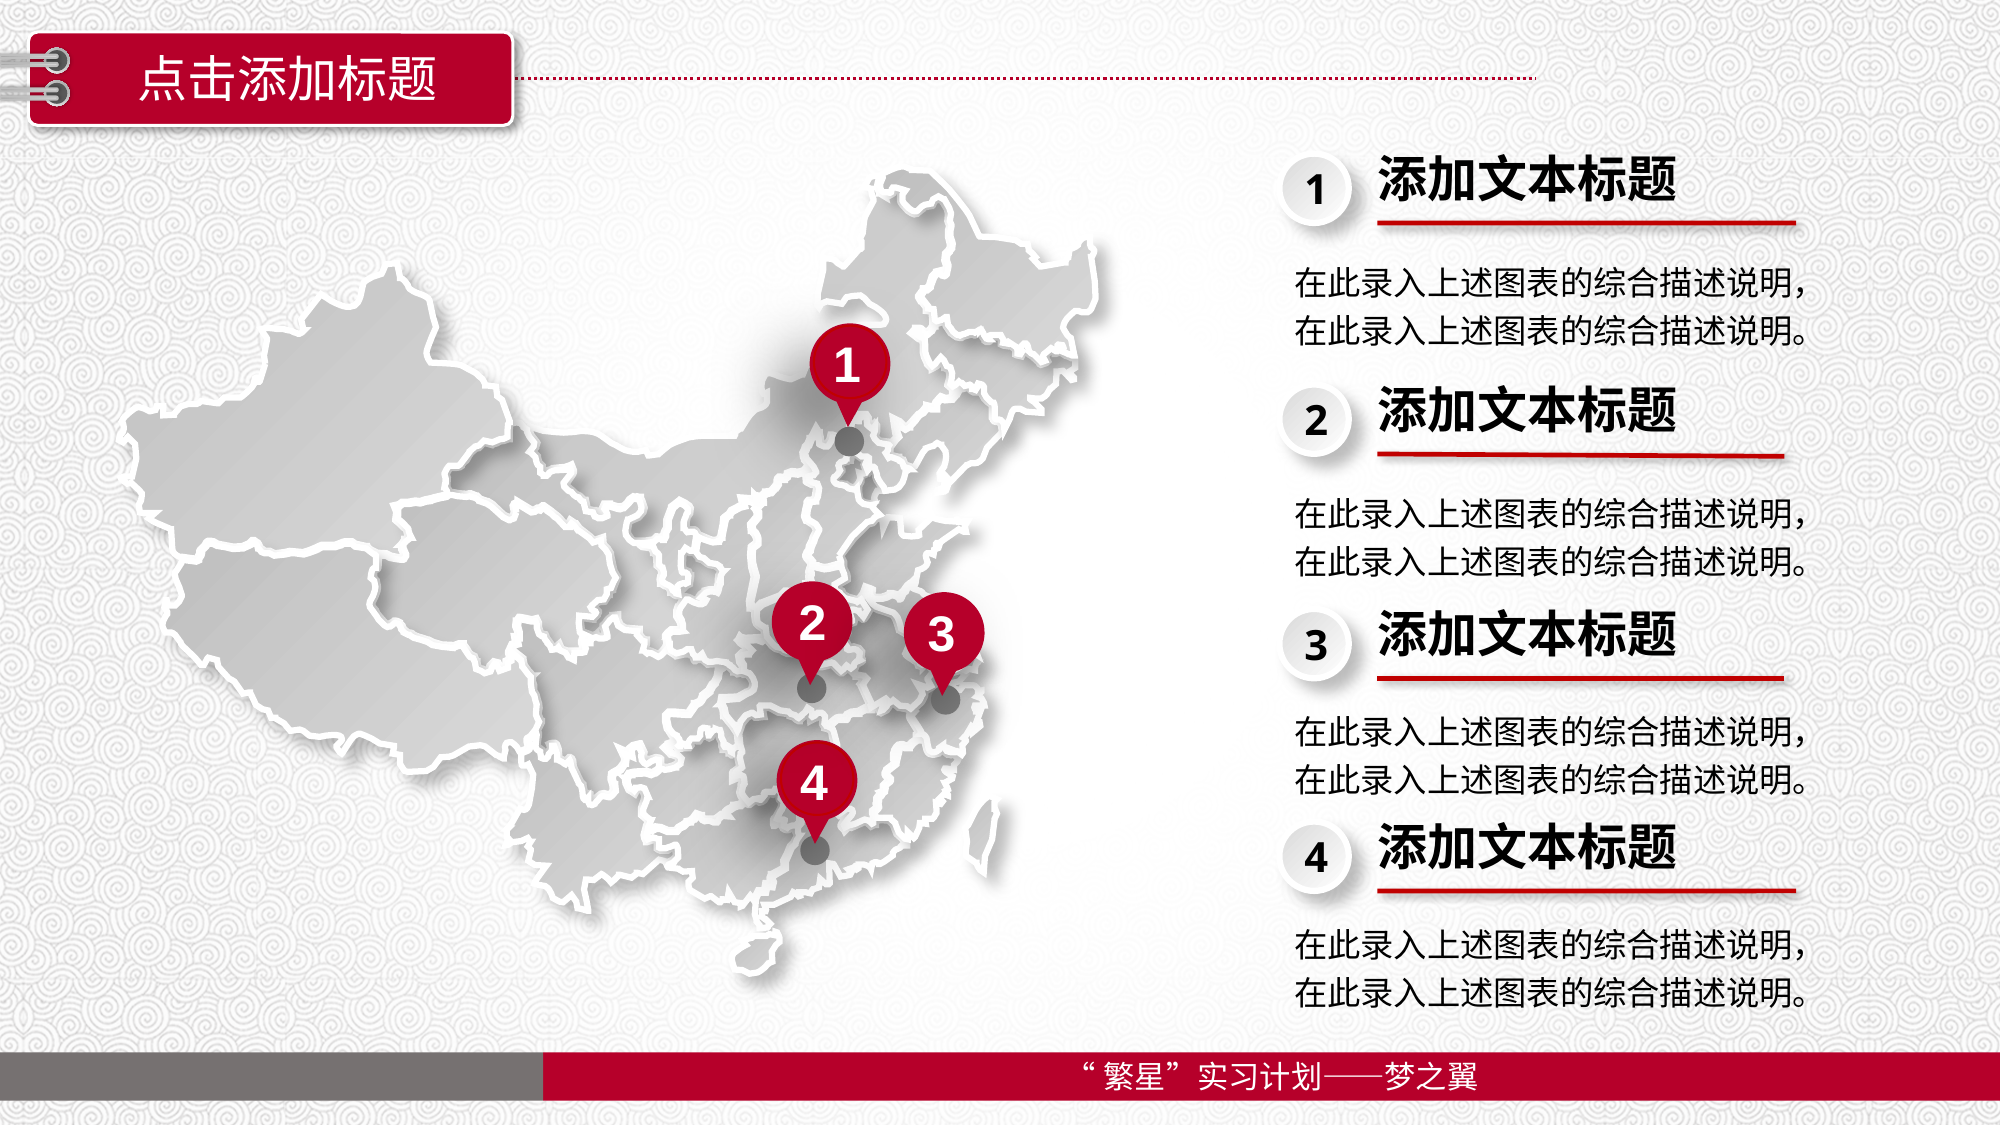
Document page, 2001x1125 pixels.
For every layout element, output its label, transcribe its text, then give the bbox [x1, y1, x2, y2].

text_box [776, 739, 857, 844]
text_box 点击添加标题 [123, 40, 453, 116]
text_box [903, 591, 985, 696]
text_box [771, 581, 852, 686]
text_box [118, 166, 1096, 974]
text_box 在此录入上述图表的综合描述说明，在此录入上述图表的综合描述说明。 [1279, 908, 1855, 1020]
text_box 1 [1278, 152, 1350, 225]
text_box 添加文本标题 [1362, 140, 1876, 265]
text_box 在此录入上述图表的综合描述说明，在此录入上述图表的综合描述说明。 [1279, 696, 1855, 807]
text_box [1377, 453, 1785, 457]
text_box 添加文本标题 [1362, 807, 1876, 933]
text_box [809, 323, 890, 428]
text_box 2 [1278, 383, 1350, 455]
text_box 添加文本标题 [1362, 370, 1876, 496]
text_box 4 [1278, 820, 1350, 892]
text_box 在此录入上述图表的综合描述说明，在此录入上述图表的综合描述说明。 [1279, 477, 1855, 589]
text_box 3 [1278, 607, 1350, 680]
text_box 在此录入上述图表的综合描述说明，在此录入上述图表的综合描述说明。 [1279, 246, 1835, 358]
text_box 添加文本标题 [1362, 595, 1876, 721]
